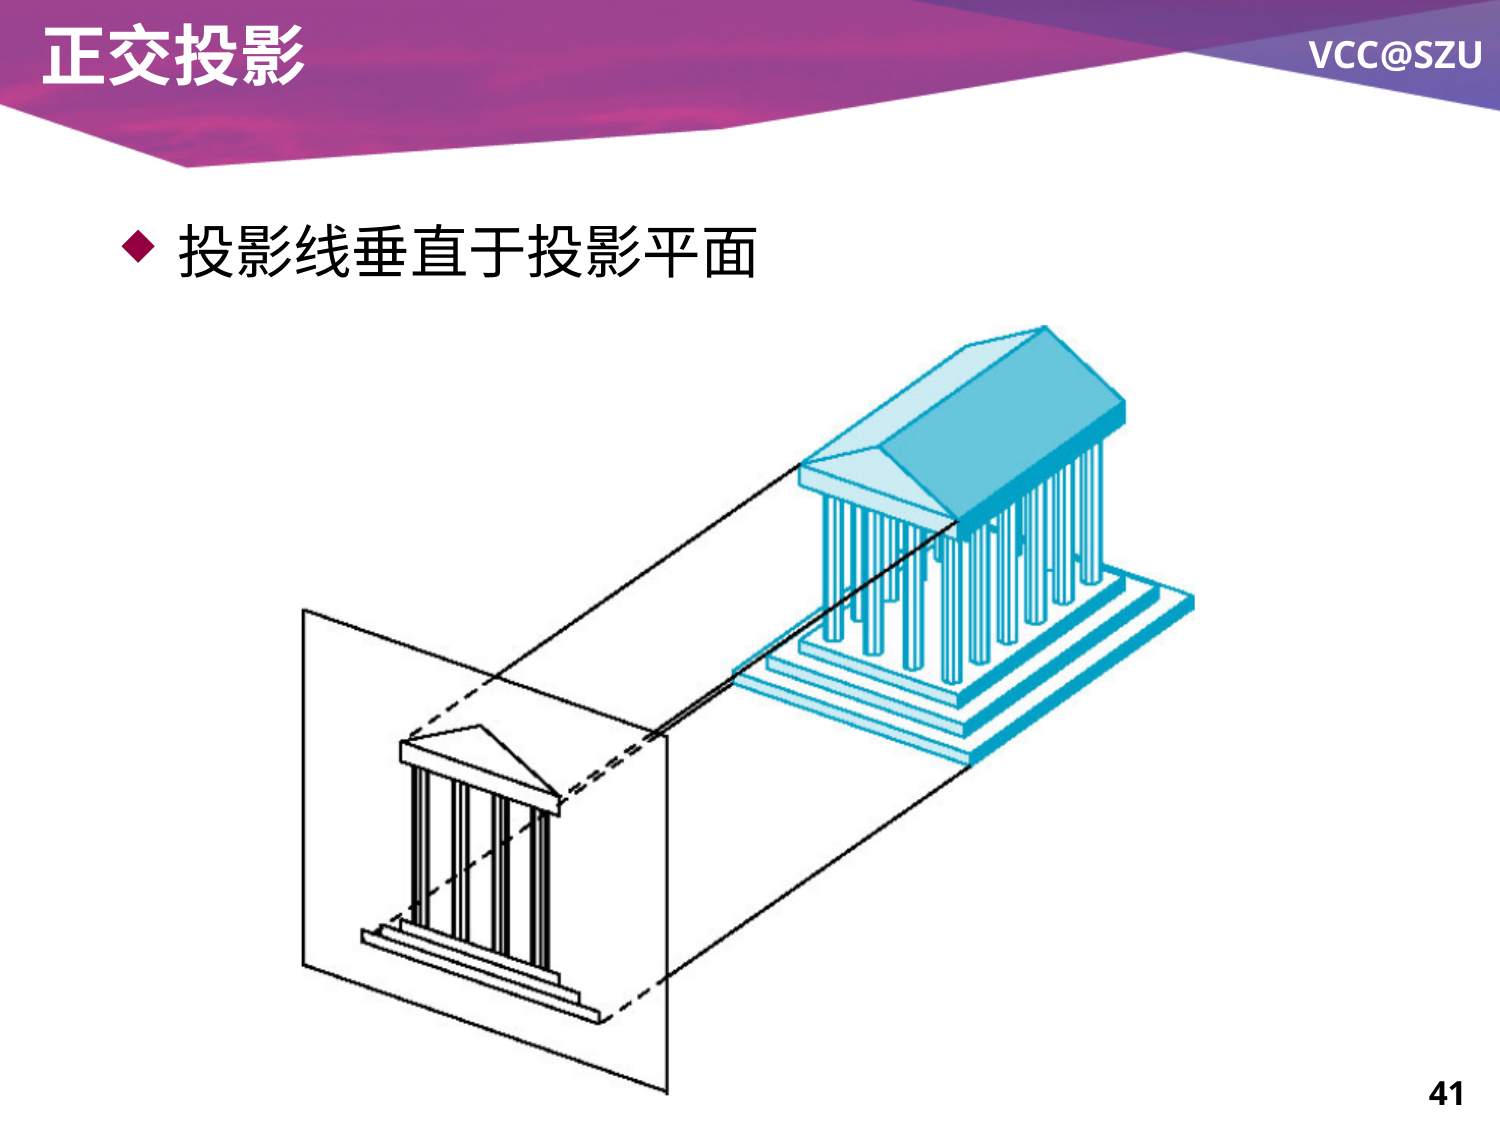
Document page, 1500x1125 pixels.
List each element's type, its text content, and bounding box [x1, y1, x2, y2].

title 正交投影 [25, 15, 1320, 104]
slide_number 41 [1384, 1065, 1500, 1125]
picture [0, 0, 1500, 1125]
list 投影线垂直于投影平面 [103, 216, 1397, 930]
